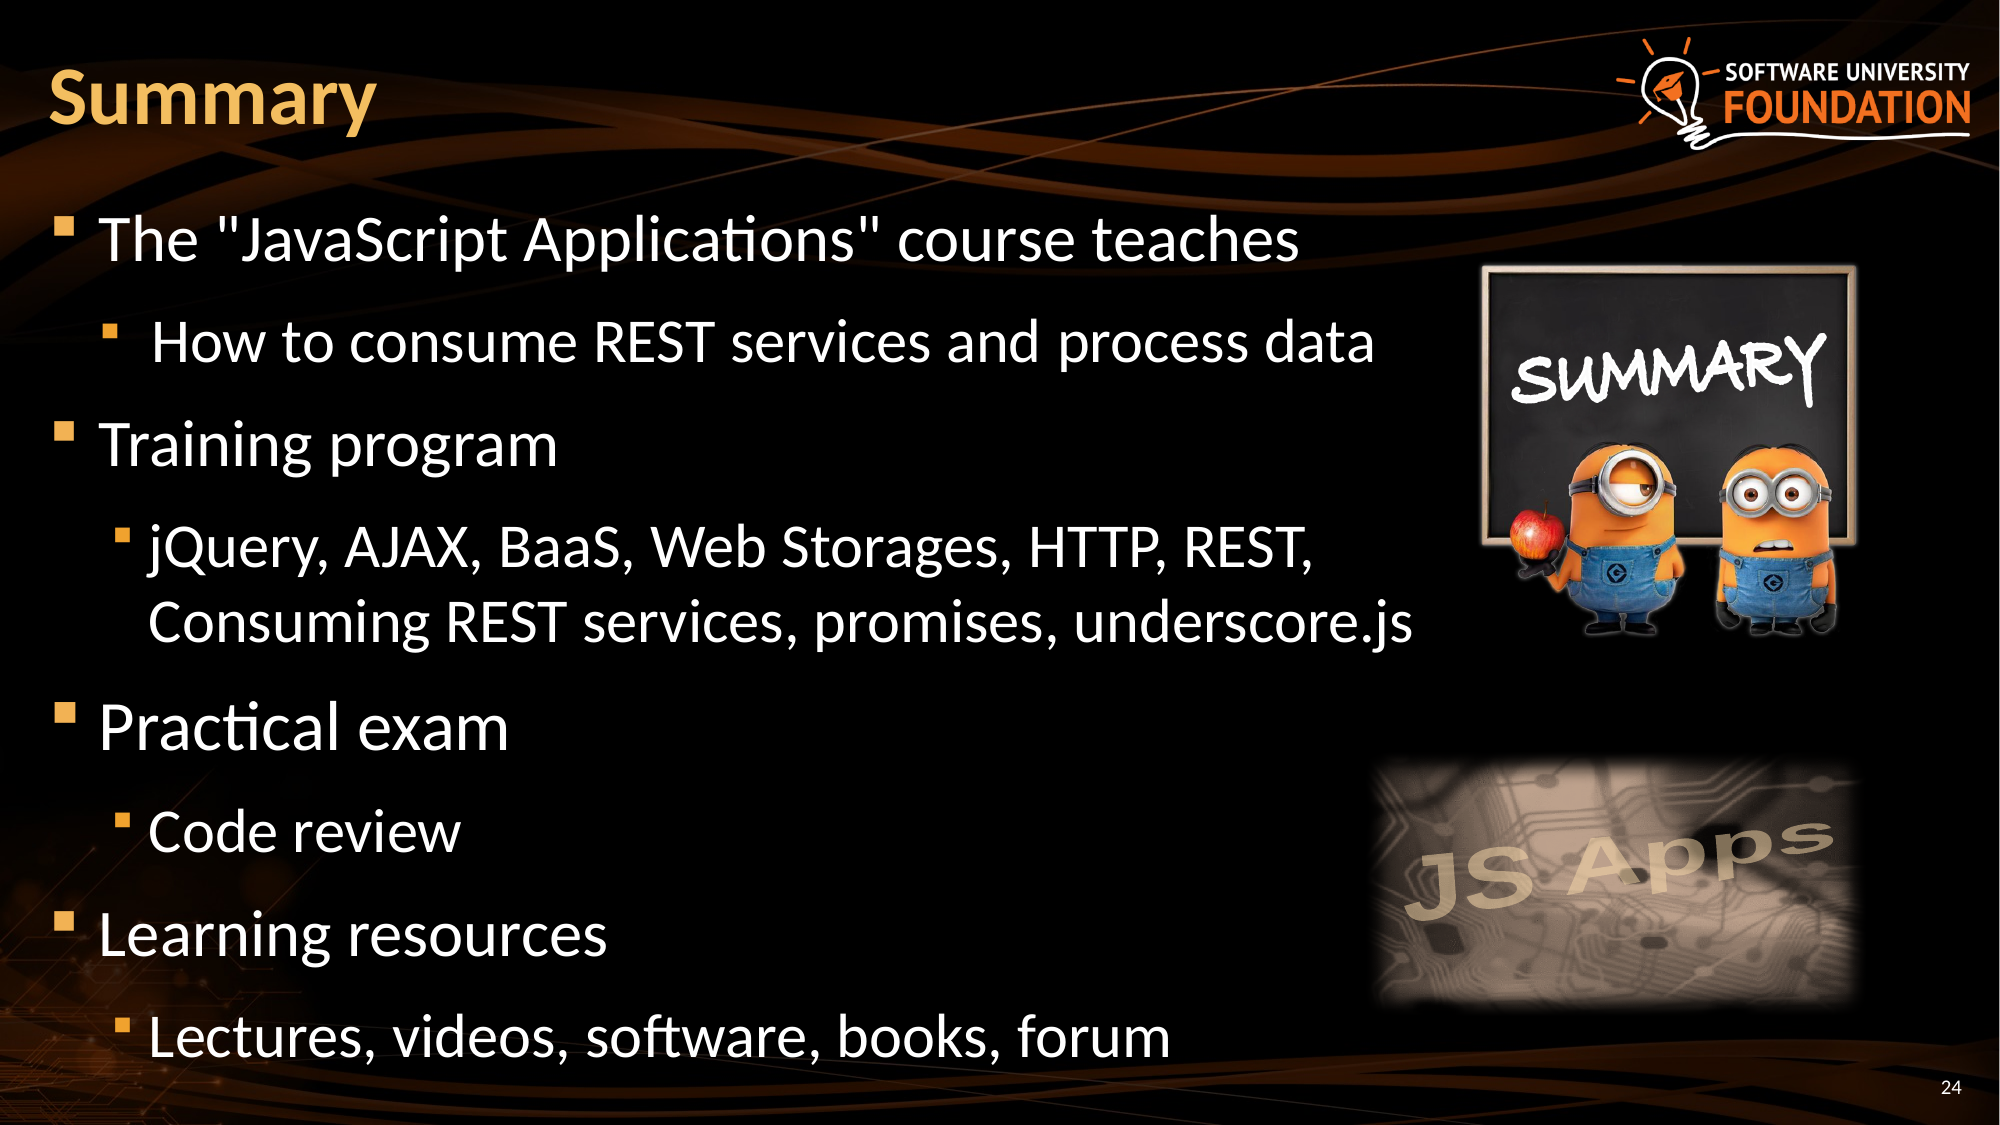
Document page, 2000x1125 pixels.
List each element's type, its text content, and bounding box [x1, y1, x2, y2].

list The "JavaScript Applications" course teaches How to consume REST services and process data Training program jQuery, AJAX, BaaS, Web Storages, HTTP, REST, Consuming REST services, promises, underscore.js Practical exam Code review Learning resources Lectures, videos, software, books, forum [31, 188, 1968, 1103]
picture [0, 0, 2000, 1125]
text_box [1363, 749, 1869, 1018]
title Summary [30, 6, 1602, 189]
